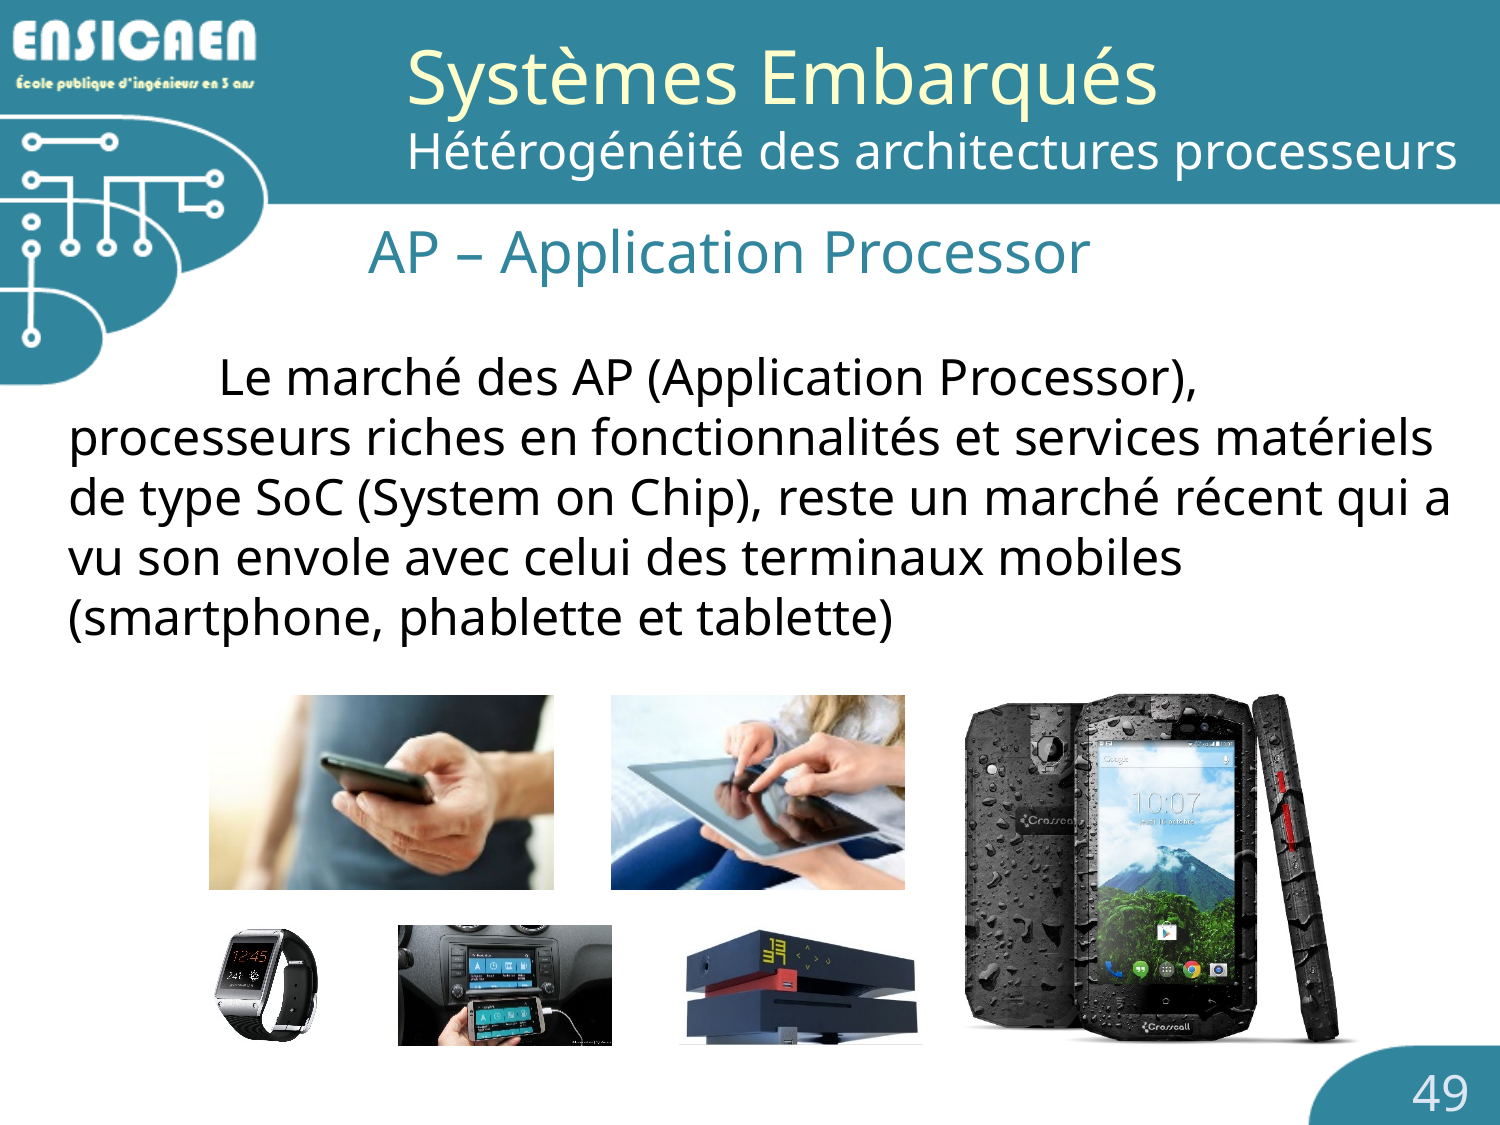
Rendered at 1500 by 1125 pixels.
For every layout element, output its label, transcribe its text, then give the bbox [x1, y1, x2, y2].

picture [0, 0, 1500, 1125]
slide_number 49 [1396, 1065, 1498, 1125]
title Systèmes Embarqués Hétérogénéité des architectures processeurs [391, 0, 1500, 209]
text_box AP – Application Processor Le marché des AP (Application Processor), processeurs riches en fonctionnalités et services matériels de type SoC (System on Chip), reste un marché récent qui a vu son envole avec celui des terminaux mobiles (smartphone, phablette et tablette) [53, 208, 1500, 728]
